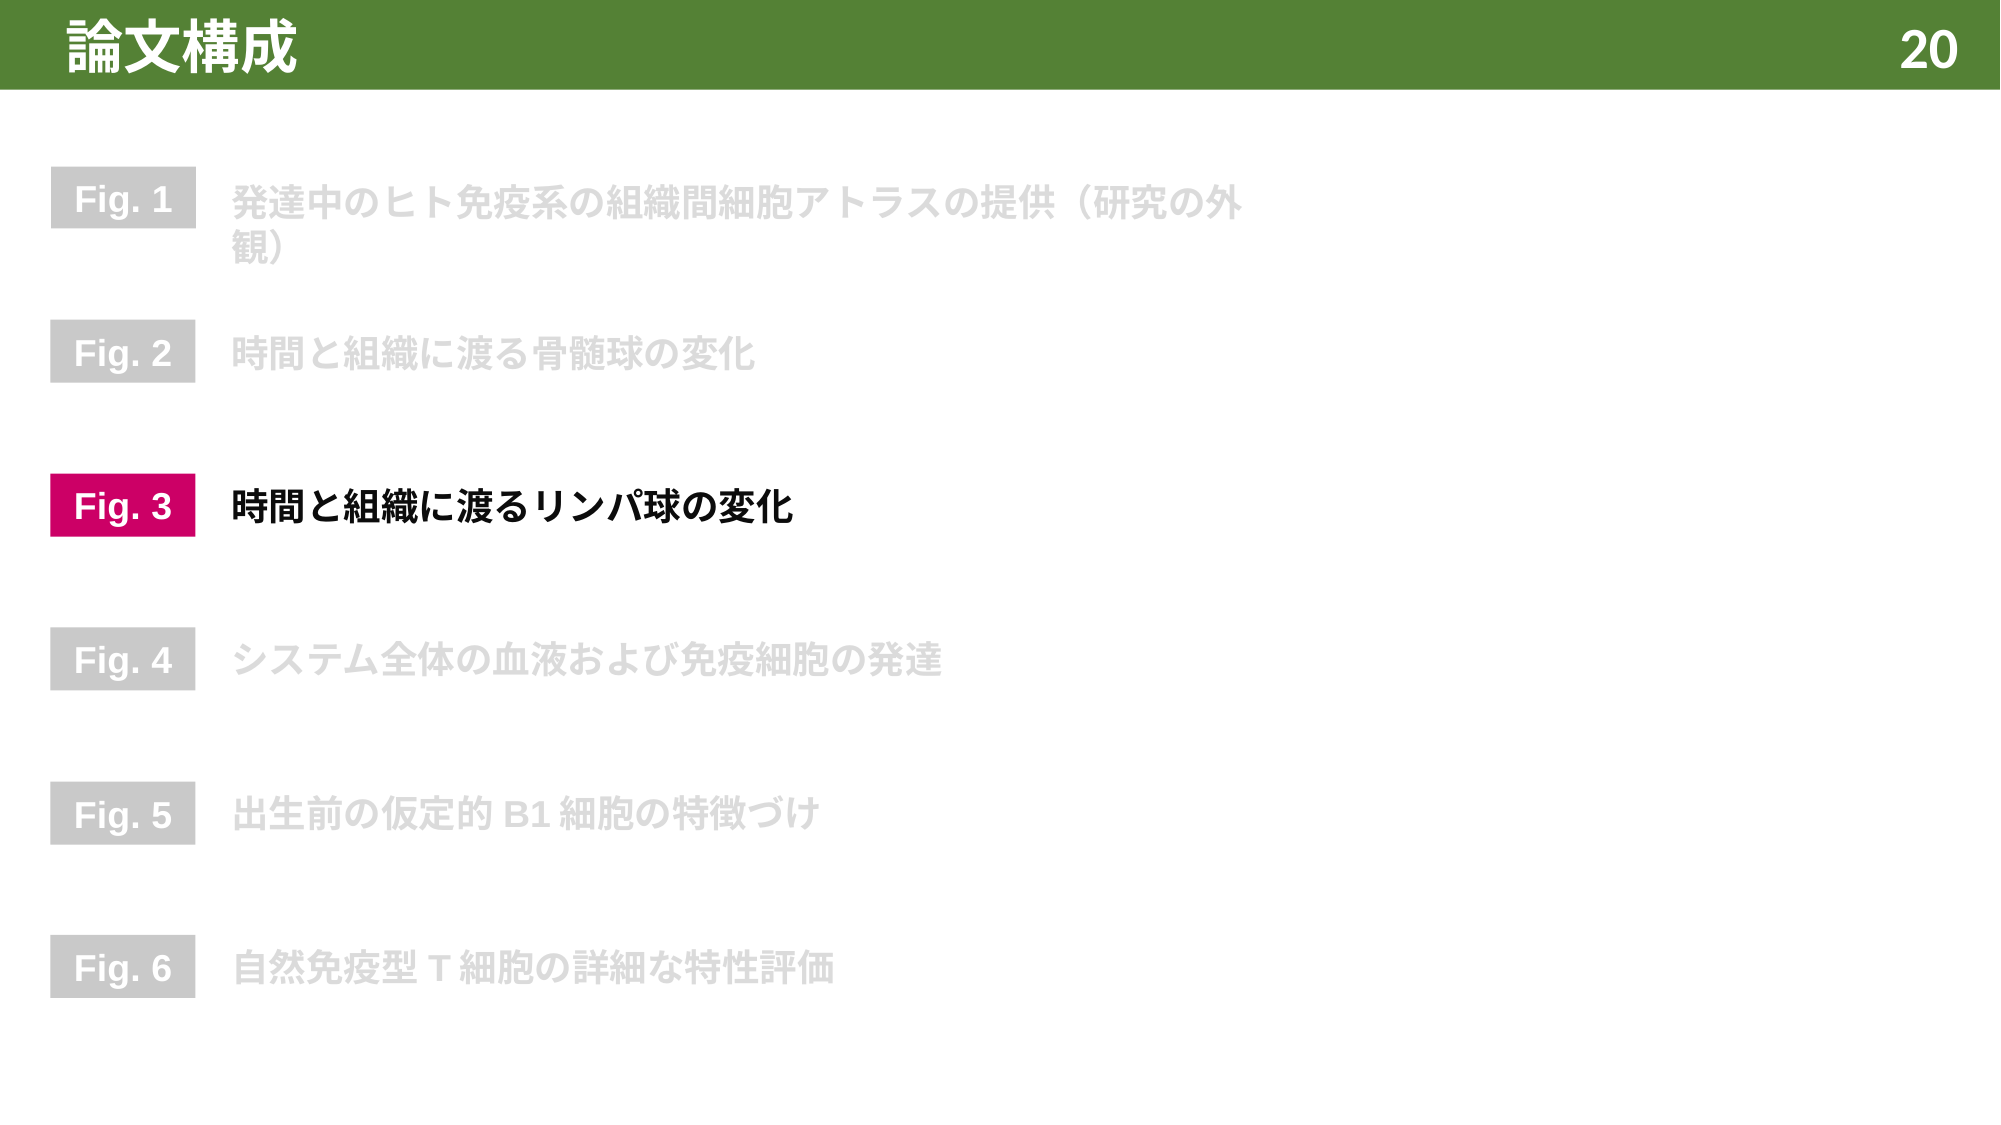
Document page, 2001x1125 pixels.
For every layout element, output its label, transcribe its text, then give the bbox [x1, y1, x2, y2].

text_box Fig. 3 [50, 473, 196, 537]
text_box Fig. 5 [50, 781, 196, 845]
text_box 出生前の仮定的B1細胞の特徴づけ [216, 782, 1282, 843]
text_box Fig. 1 [51, 166, 196, 229]
text_box 発達中のヒト免疫系の組織間細胞アトラスの提供（研究の外観） [216, 170, 1282, 276]
text_box Fig. 6 [50, 934, 196, 998]
text_box 時間と組織に渡るリンパ球の変化 [216, 475, 1282, 536]
text_box Fig. 4 [50, 627, 196, 691]
title 論文構成 [50, 0, 1761, 90]
text_box Fig. 2 [50, 319, 196, 383]
text_box 自然免疫型T細胞の詳細な特性評価 [216, 936, 1282, 996]
slide_number ‹#› [1761, 14, 1974, 75]
text_box 時間と組織に渡る骨髄球の変化 [216, 322, 1282, 383]
text_box システム全体の血液および免疫細胞の発達 [216, 628, 1282, 689]
